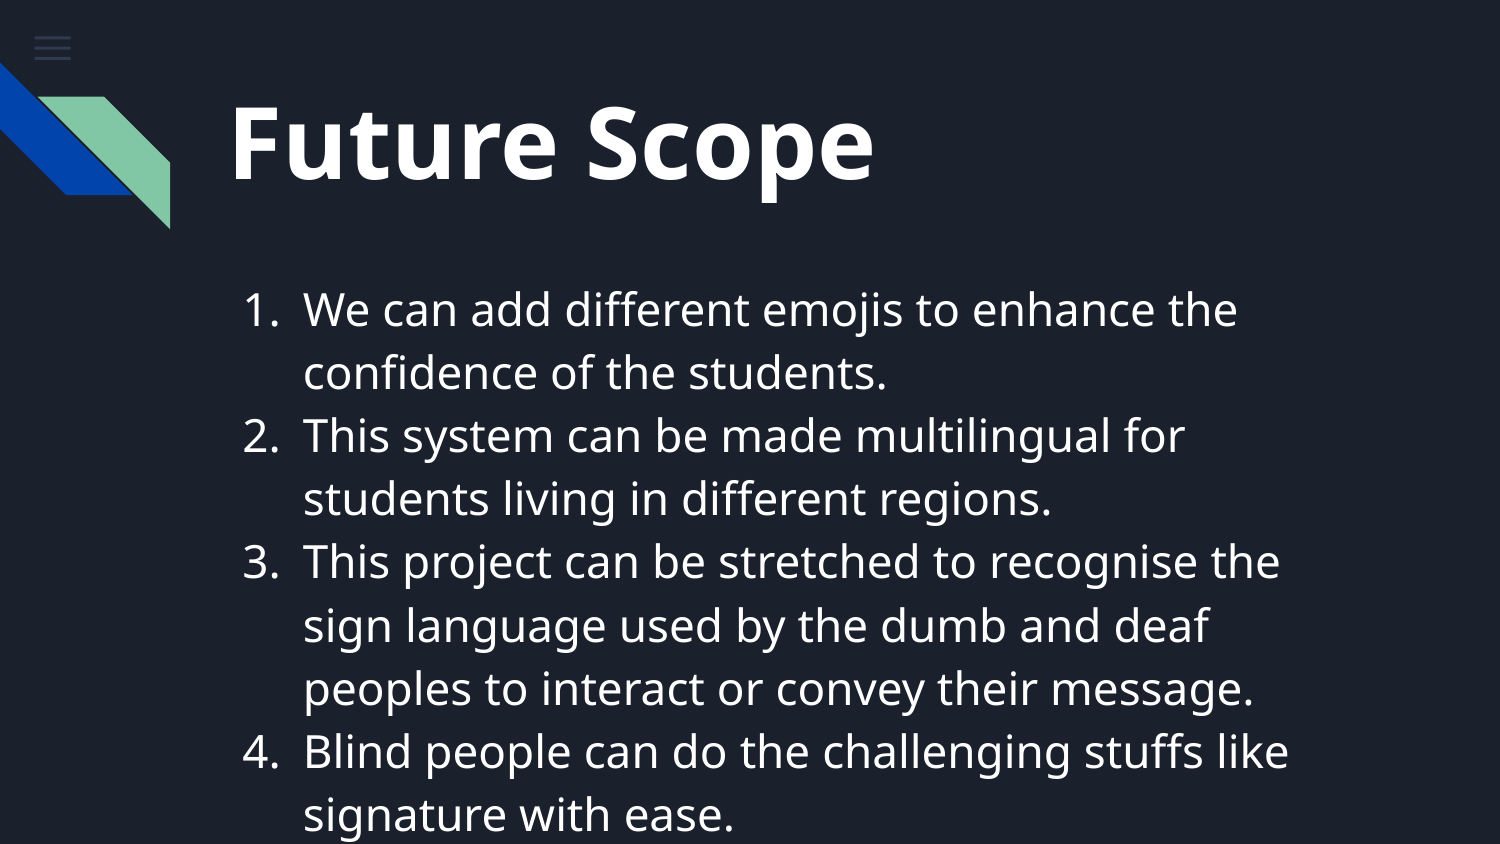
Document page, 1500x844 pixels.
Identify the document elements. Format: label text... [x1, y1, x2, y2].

title Future Scope [212, 64, 1368, 215]
list We can add different emojis to enhance the confidence of the students. This system can be made multilingual for students living in different regions. This project can be stretched to recognise the sign language used by the dumb and deaf peoples to interact or convey their message. Blind people can do the challenging stuffs like signature with ease. [212, 257, 1368, 735]
